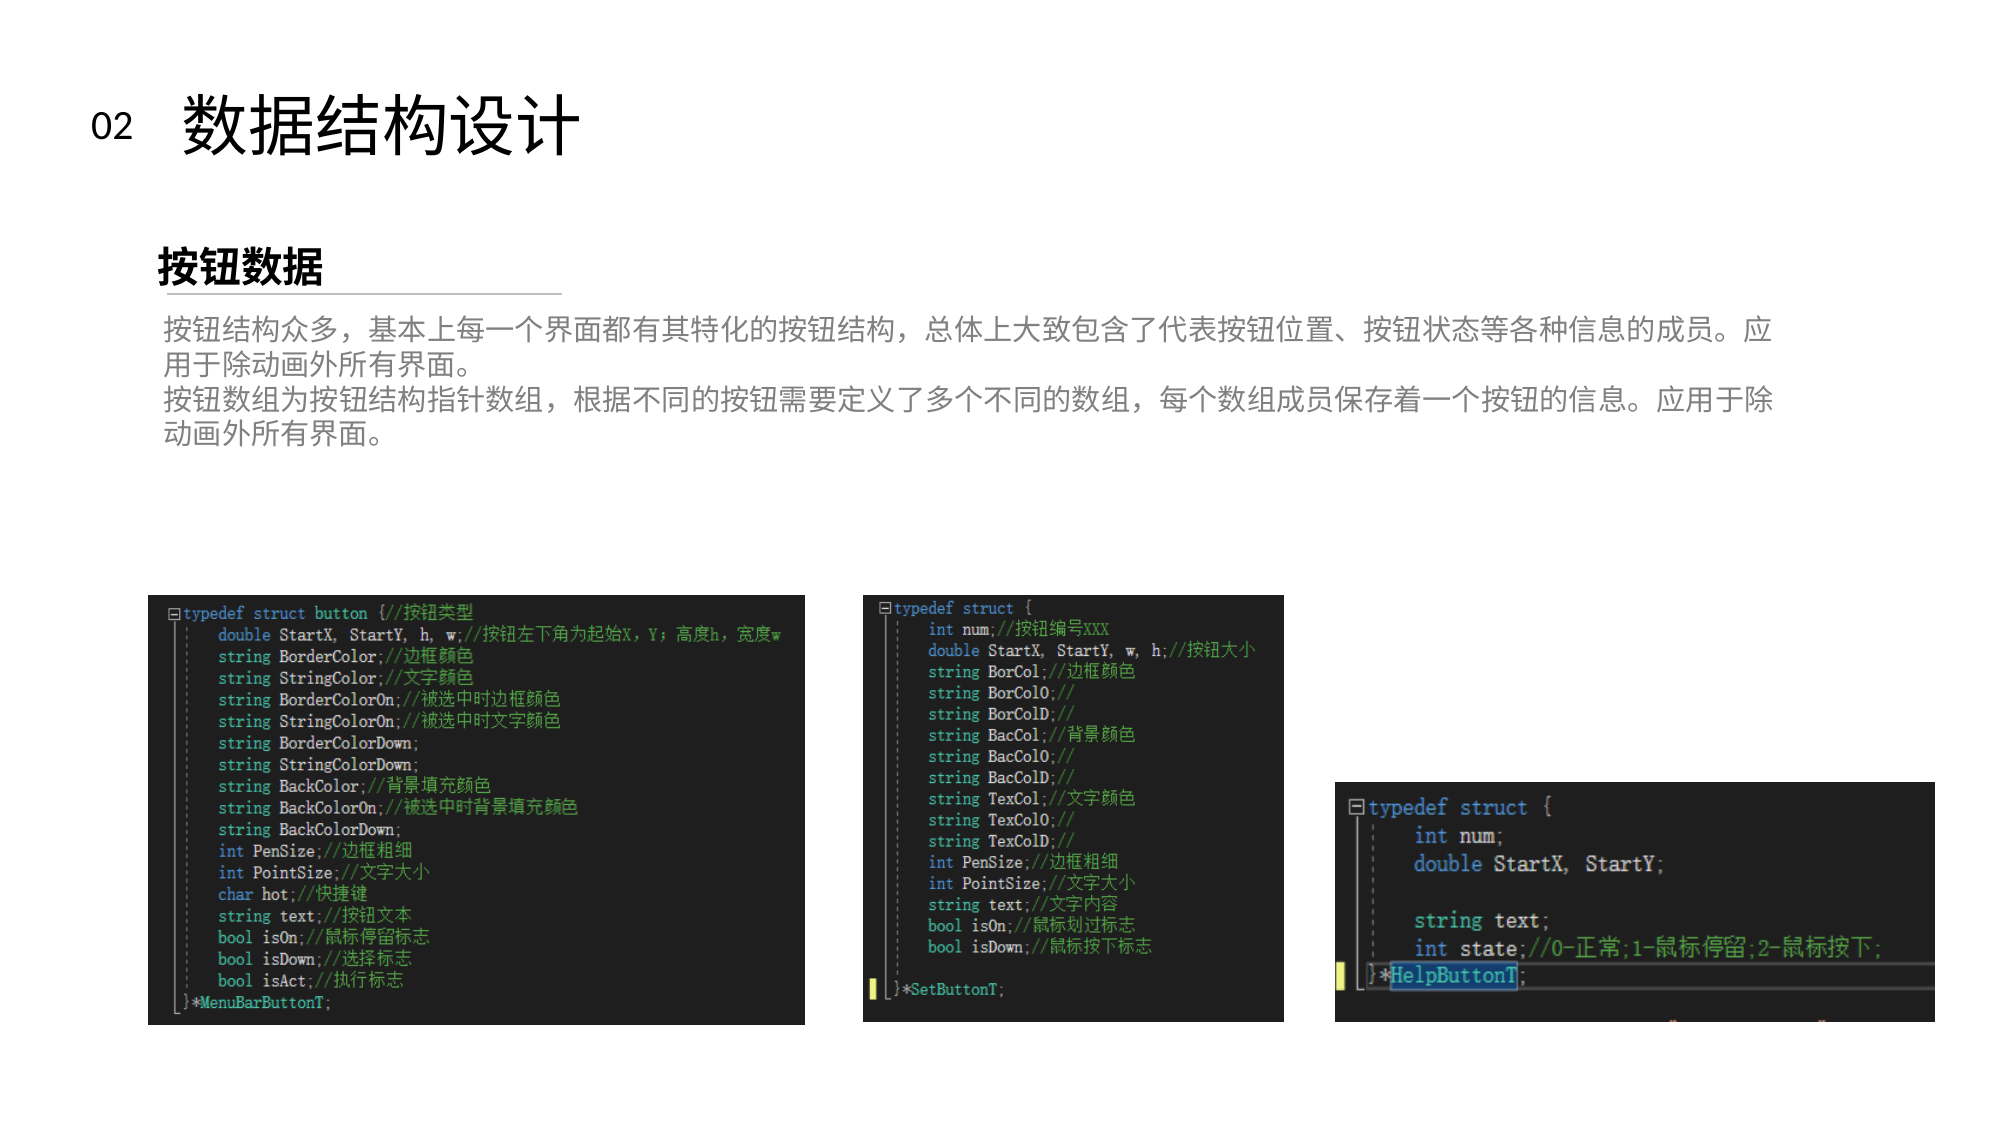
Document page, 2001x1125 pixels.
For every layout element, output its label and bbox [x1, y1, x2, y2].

picture [1335, 782, 1935, 1022]
picture [148, 595, 805, 1025]
text_box [1349, 0, 2000, 564]
picture [862, 595, 1284, 1022]
text_box [58, 76, 600, 173]
text_box [141, 233, 1789, 461]
